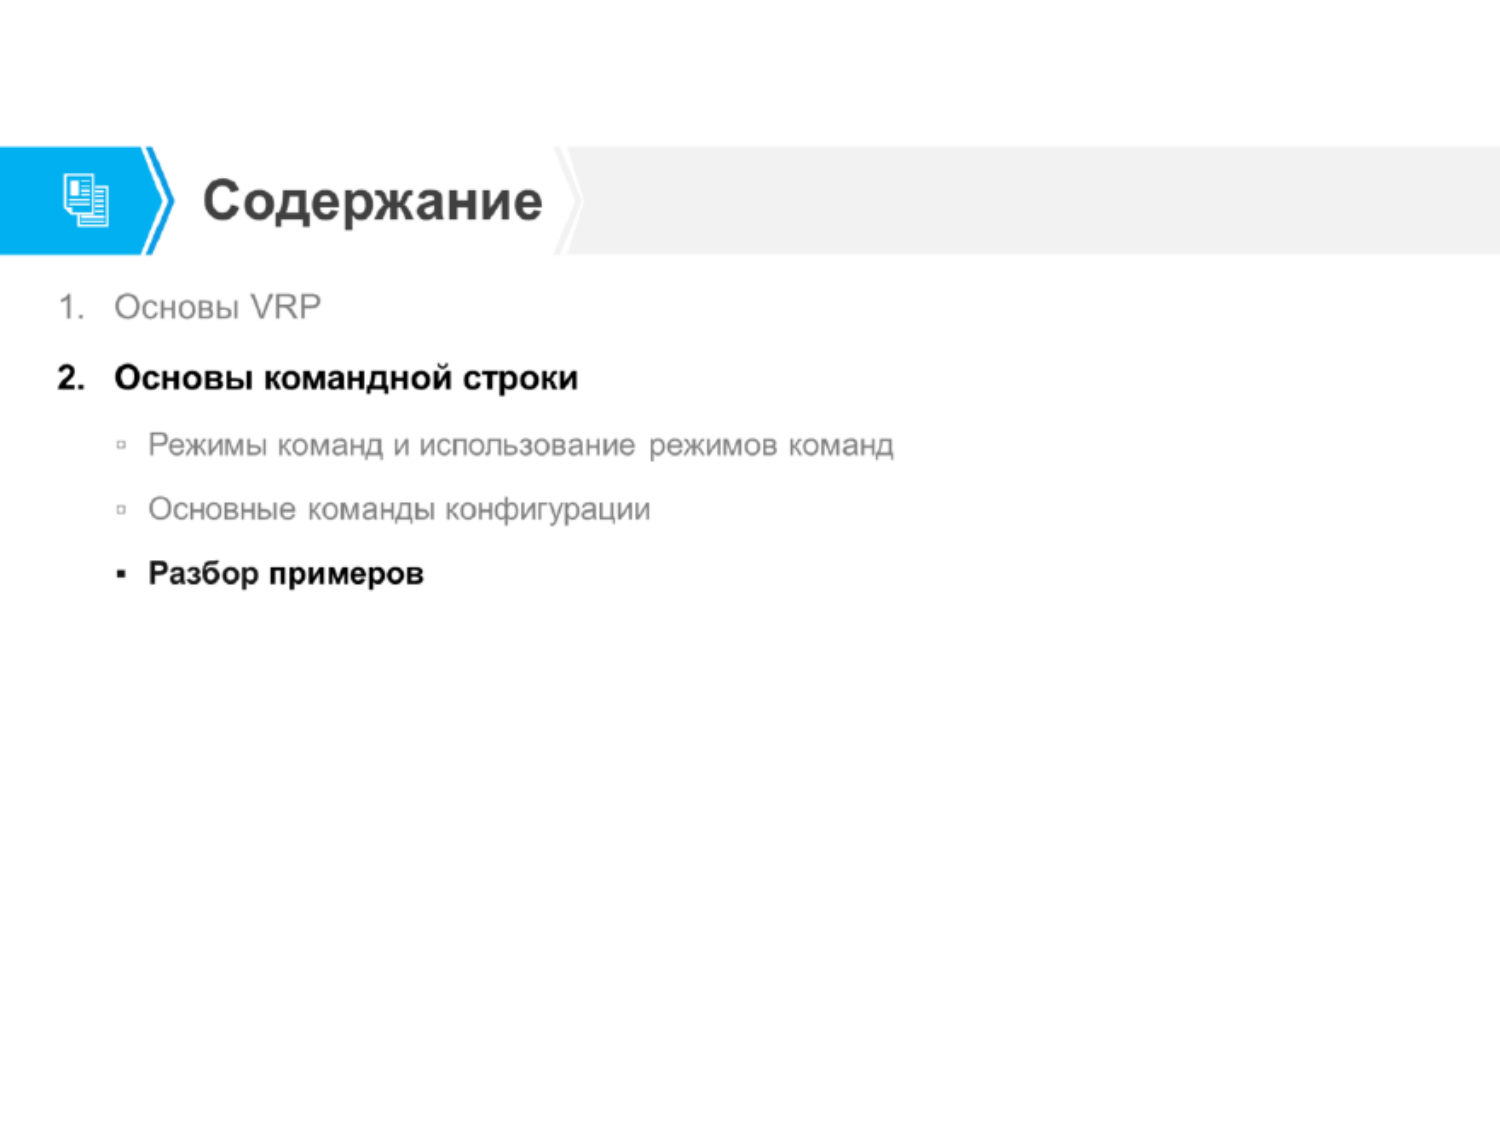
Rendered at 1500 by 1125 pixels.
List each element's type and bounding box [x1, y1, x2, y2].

list [0, 119, 1500, 914]
